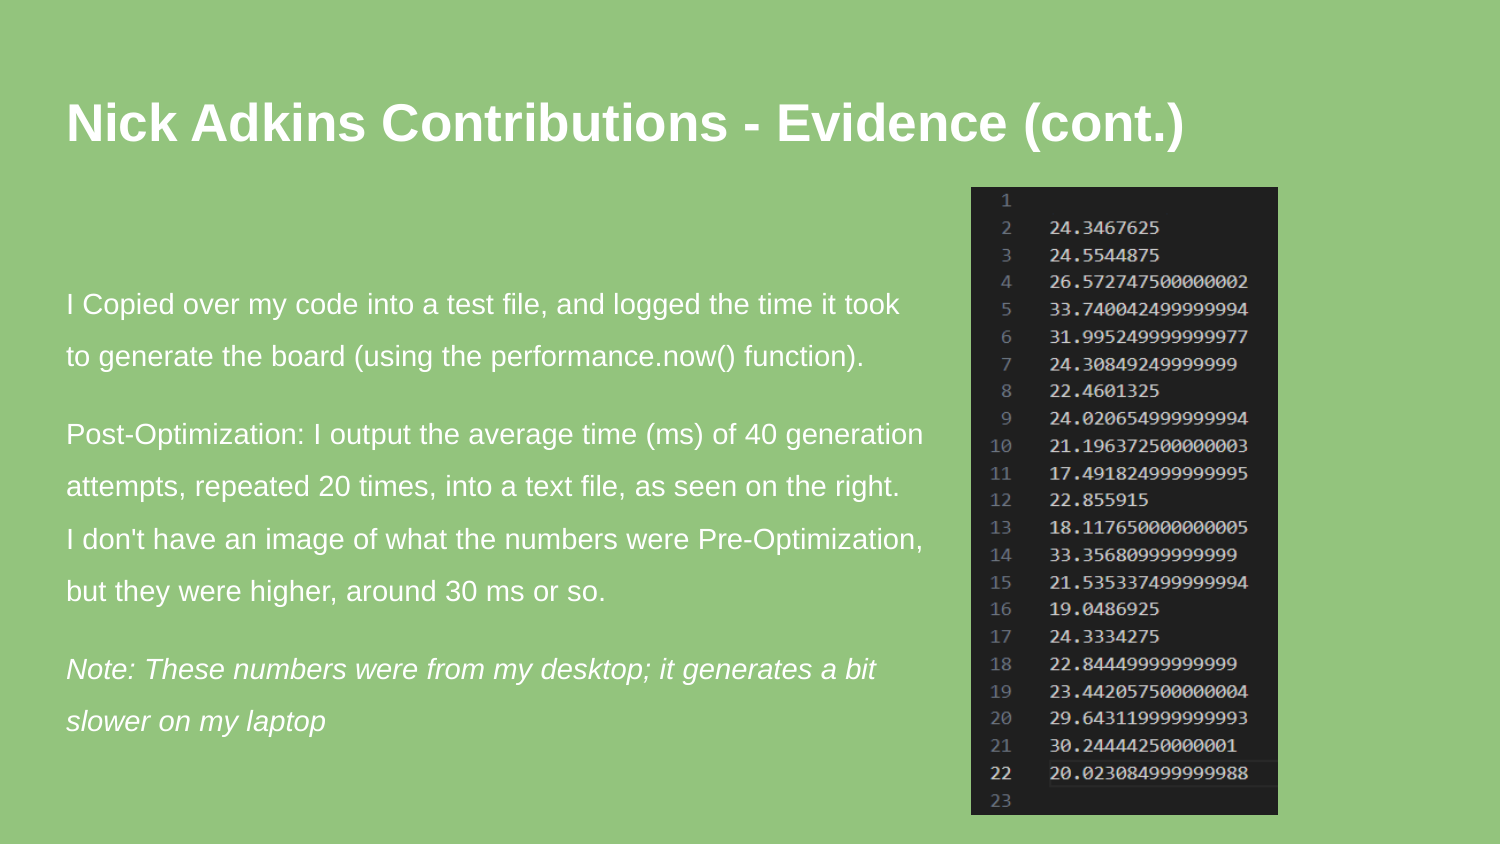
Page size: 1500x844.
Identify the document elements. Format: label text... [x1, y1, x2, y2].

title Nick Adkins Contributions - Evidence (cont.) [51, 72, 1449, 167]
list I Copied over my code into a test file, and logged the time it took to generate the board (using the performance.now() function). Post-Optimization: I output the average time (ms) of 40 generation attempts, repeated 20 times, into a text file, as seen on the right. I don't have an image of what the numbers were Pre-Optimization, but they were higher, around 30 ms or so. Note: These numbers were from my desktop; it generates a bit slower on my laptop [51, 252, 947, 785]
picture [971, 187, 1278, 815]
